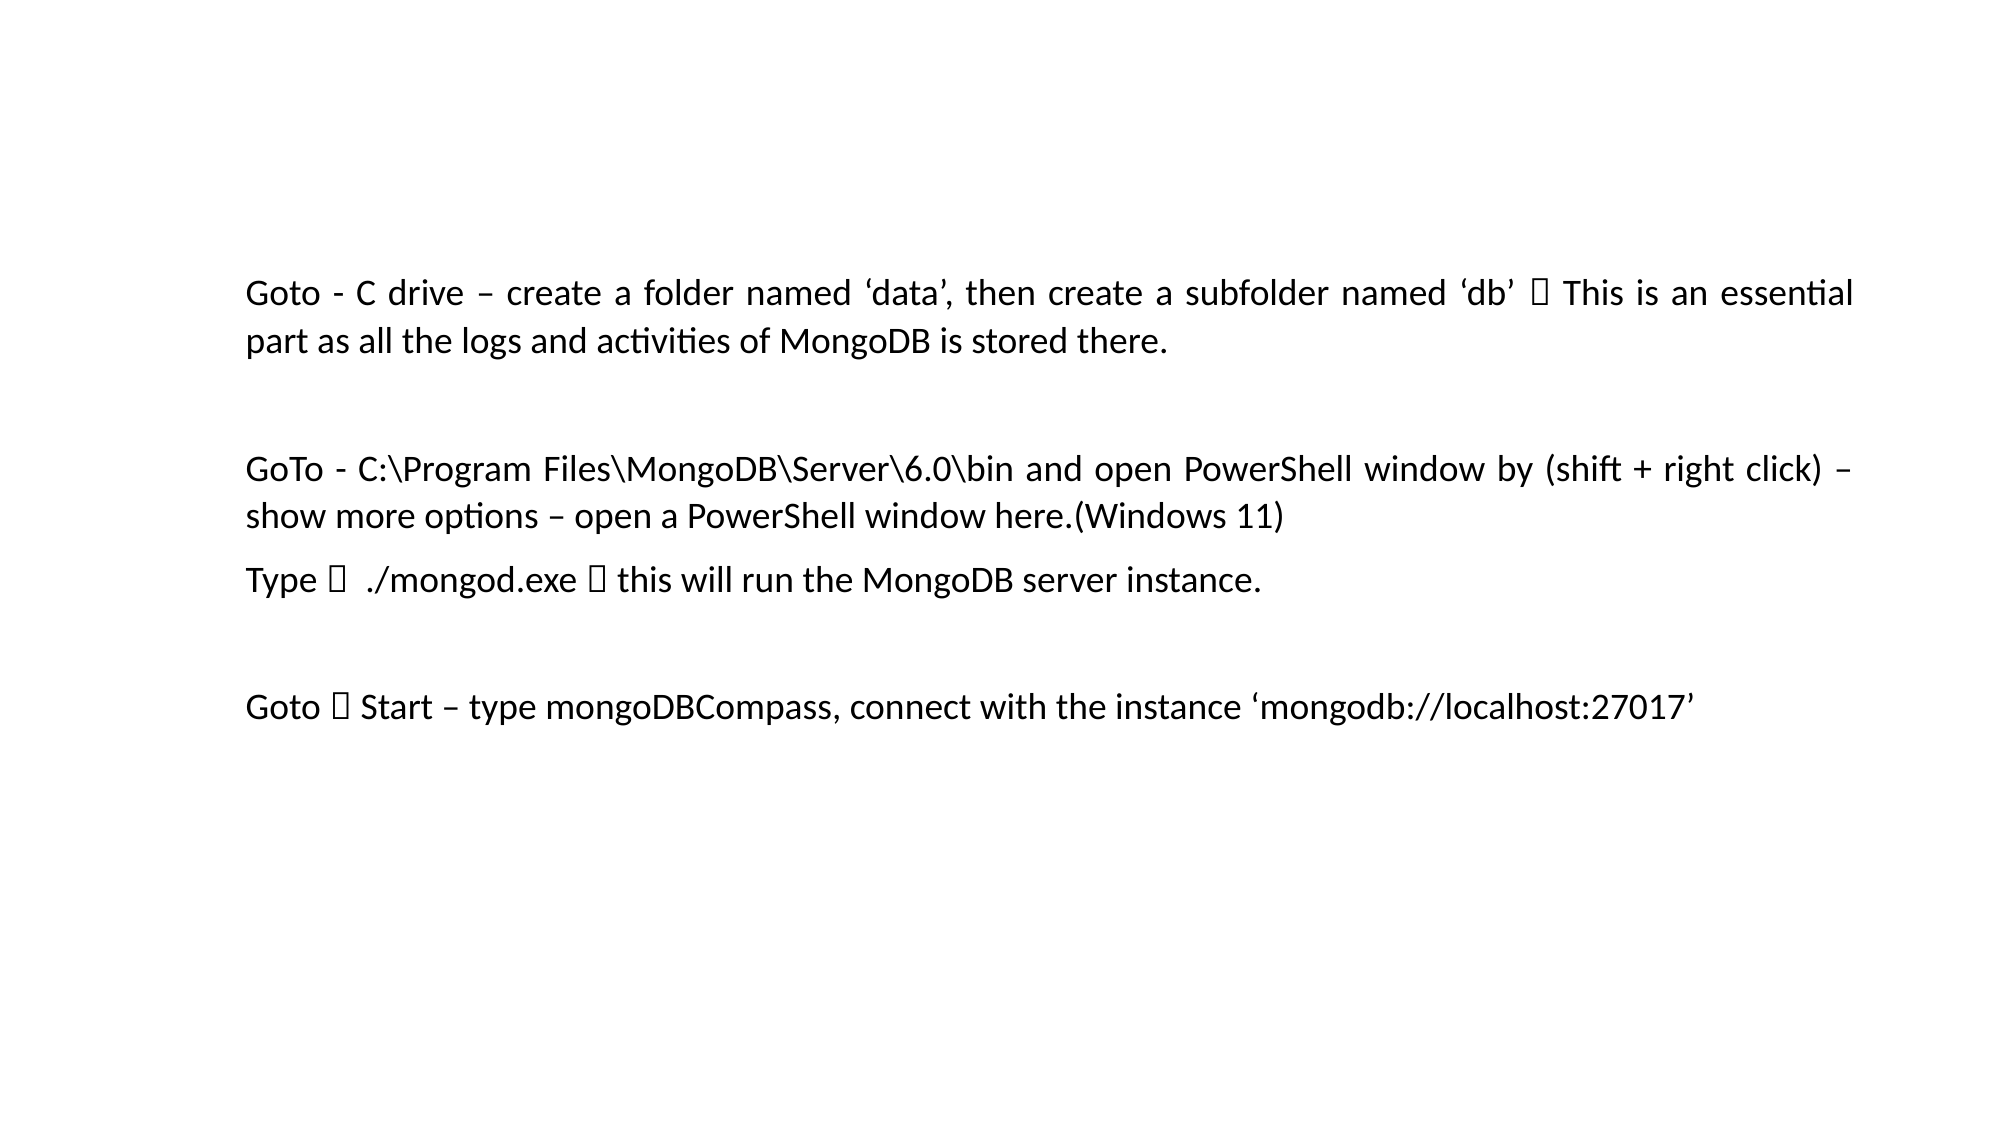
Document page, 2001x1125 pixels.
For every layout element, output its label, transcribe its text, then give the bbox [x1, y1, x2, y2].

text_box Goto - C drive – create a folder named ‘data’, then create a subfolder named ‘db’  This is an essential part as all the logs and activities of MongoDB is stored there. GoTo - C:\Program Files\MongoDB\Server\6.0\bin and open PowerShell window by (shift + right click) – show more options – open a PowerShell window here.(Windows 11) Type  ./mongod.exe  this will run the MongoDB server instance. Goto  Start – type mongoDBCompass, connect with the instance ‘mongodb://localhost:27017’ [230, 258, 1870, 735]
